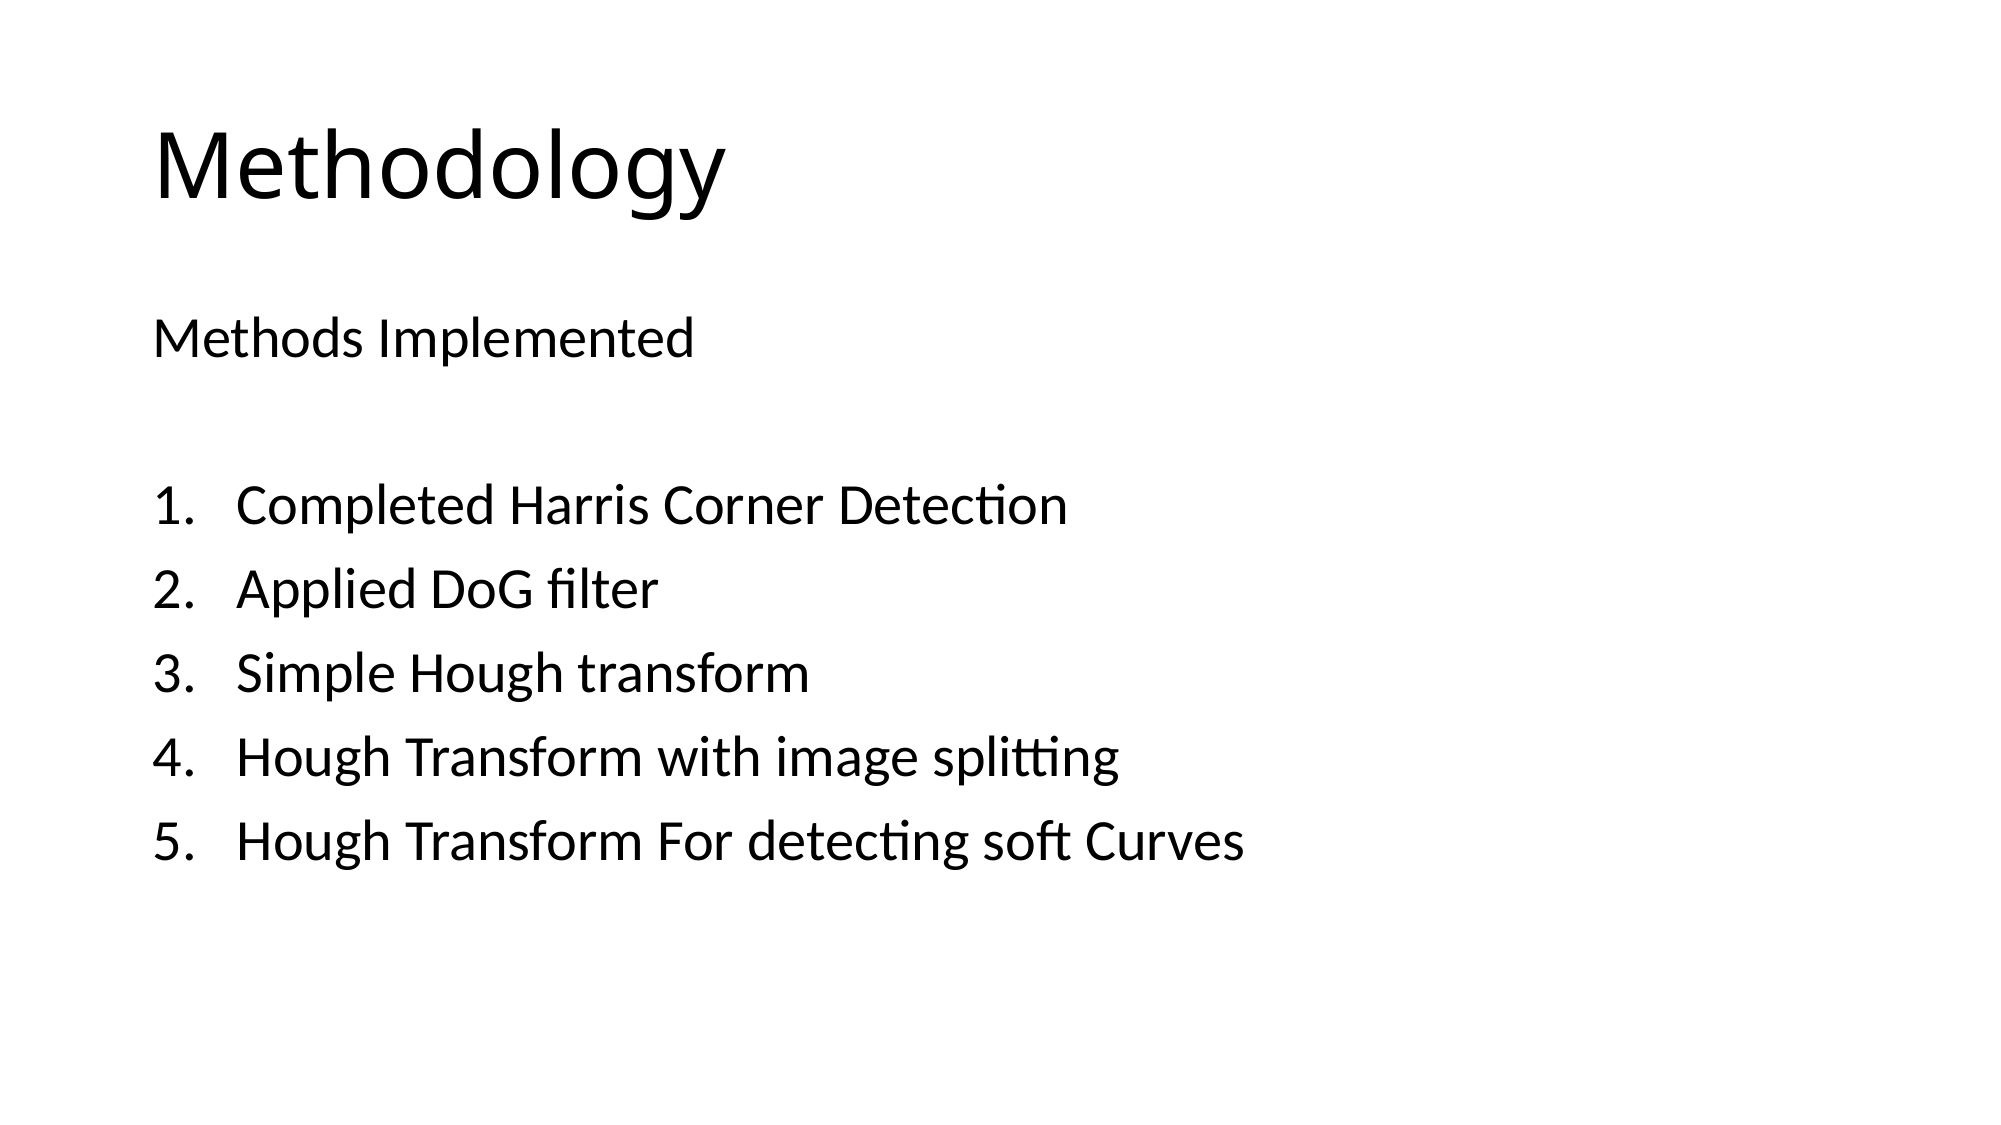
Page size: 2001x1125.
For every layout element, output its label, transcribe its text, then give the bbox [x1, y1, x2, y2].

list Methods Implemented Completed Harris Corner Detection Applied DoG filter Simple Hough transform Hough Transform with image splitting Hough Transform For detecting soft Curves [137, 299, 1863, 1014]
title Methodology [137, 59, 1863, 278]
